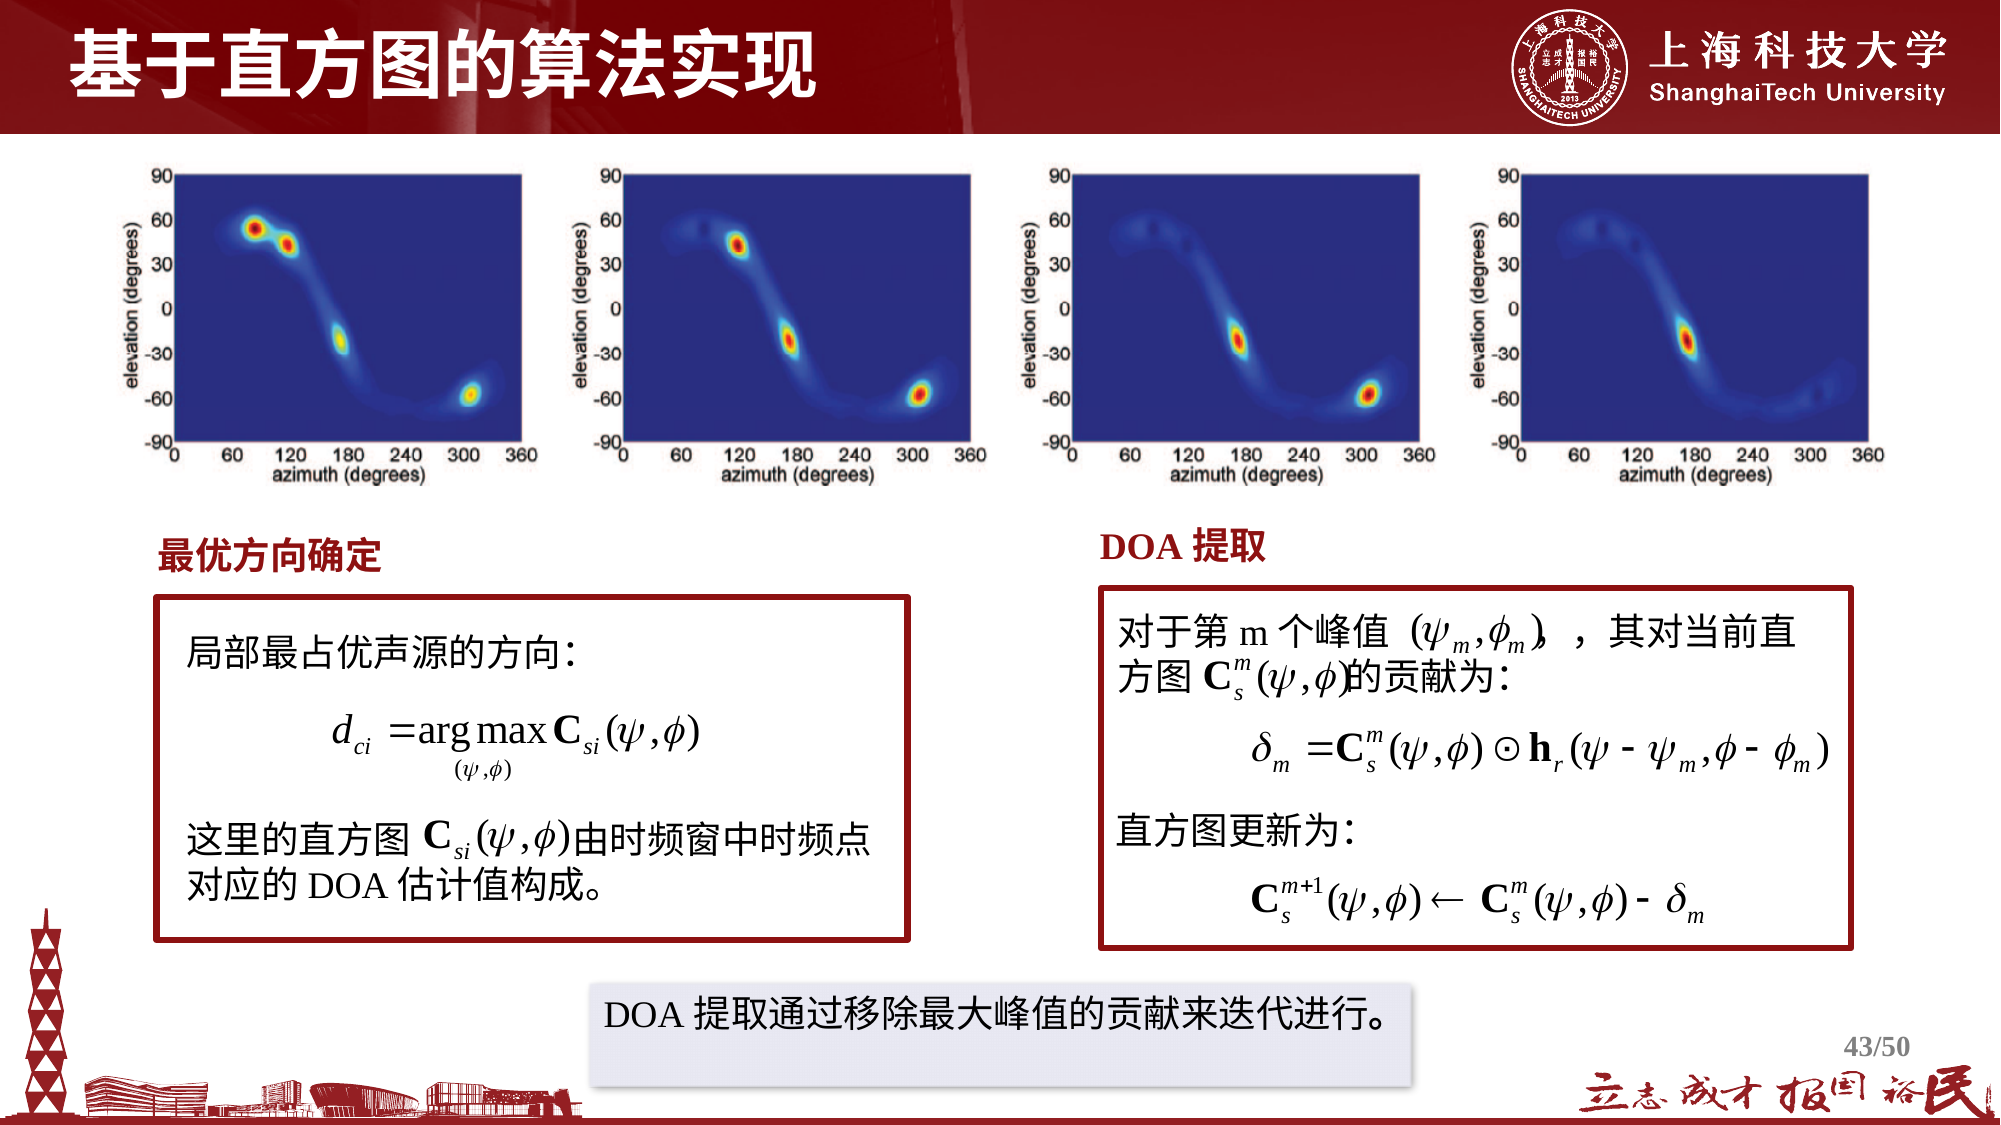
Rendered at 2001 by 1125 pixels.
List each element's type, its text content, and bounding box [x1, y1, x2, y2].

text_box DOA提取通过移除最大峰值的贡献来迭代进行。 [590, 984, 1411, 1087]
title 基于直方图的算法实现 [53, 16, 1477, 121]
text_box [156, 597, 923, 940]
text_box DOA提取 [1085, 514, 1297, 575]
text_box 最优方向确定 [143, 524, 407, 585]
slide_number 43/50 [1476, 1014, 1926, 1075]
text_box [1101, 588, 1851, 949]
picture [107, 150, 1893, 497]
